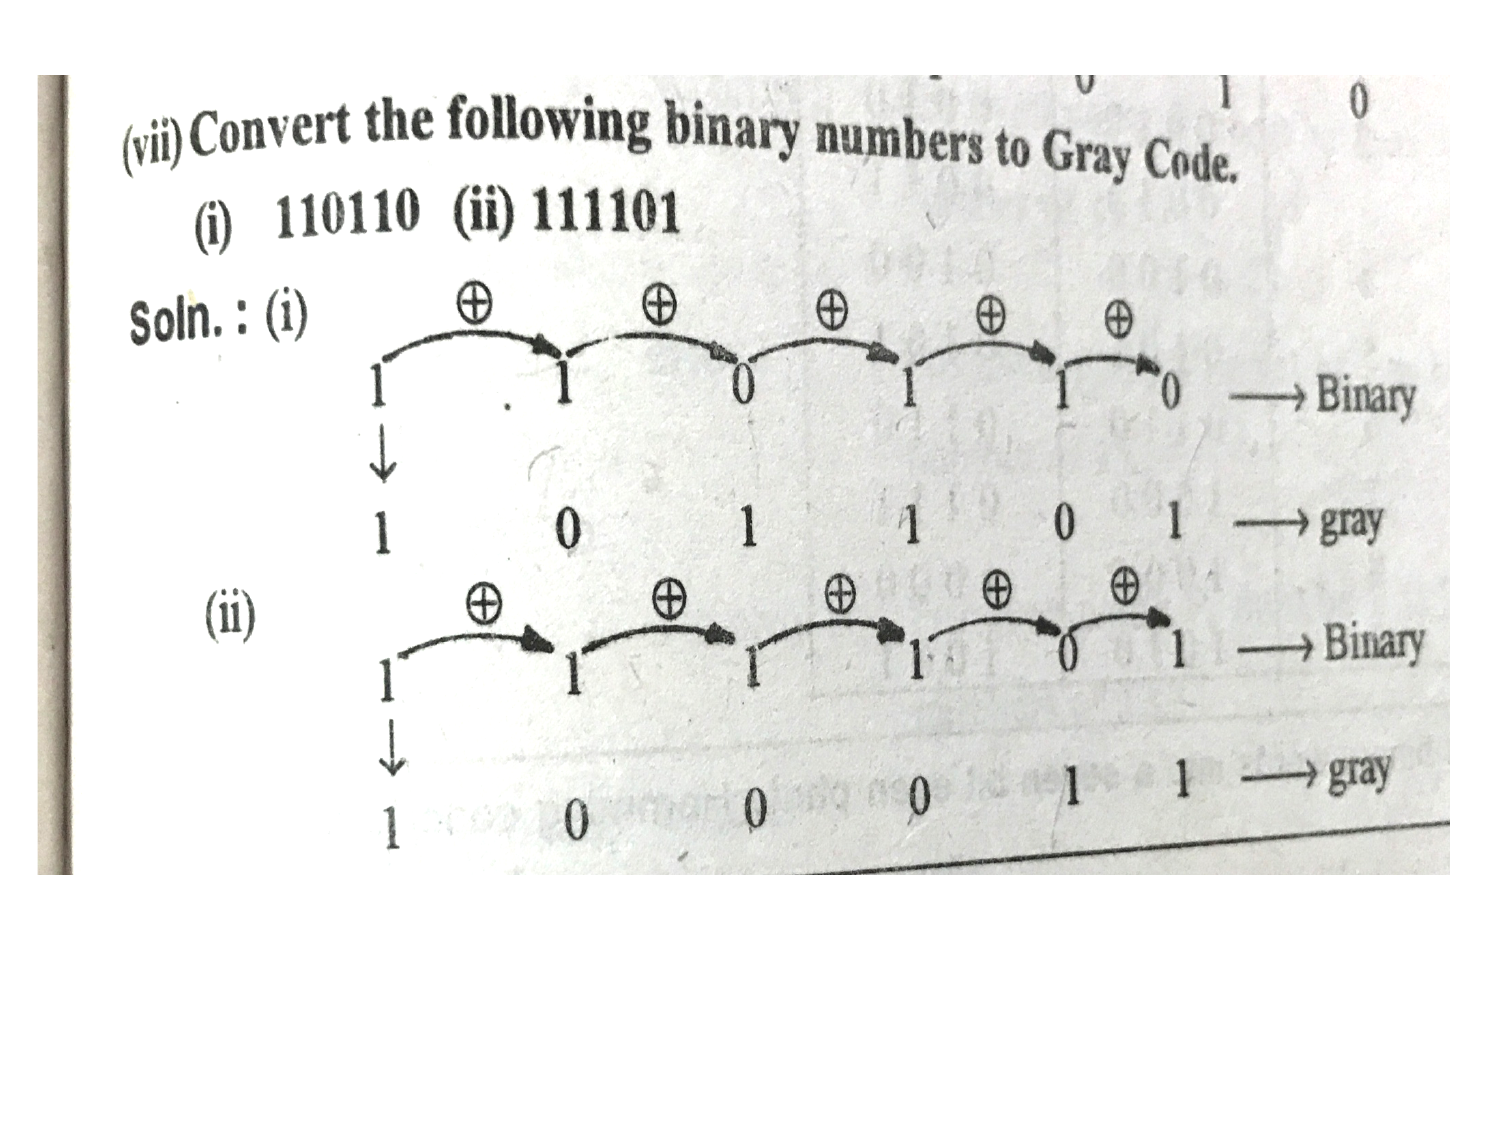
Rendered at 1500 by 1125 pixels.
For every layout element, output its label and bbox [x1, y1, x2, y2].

list [37, 74, 1451, 876]
